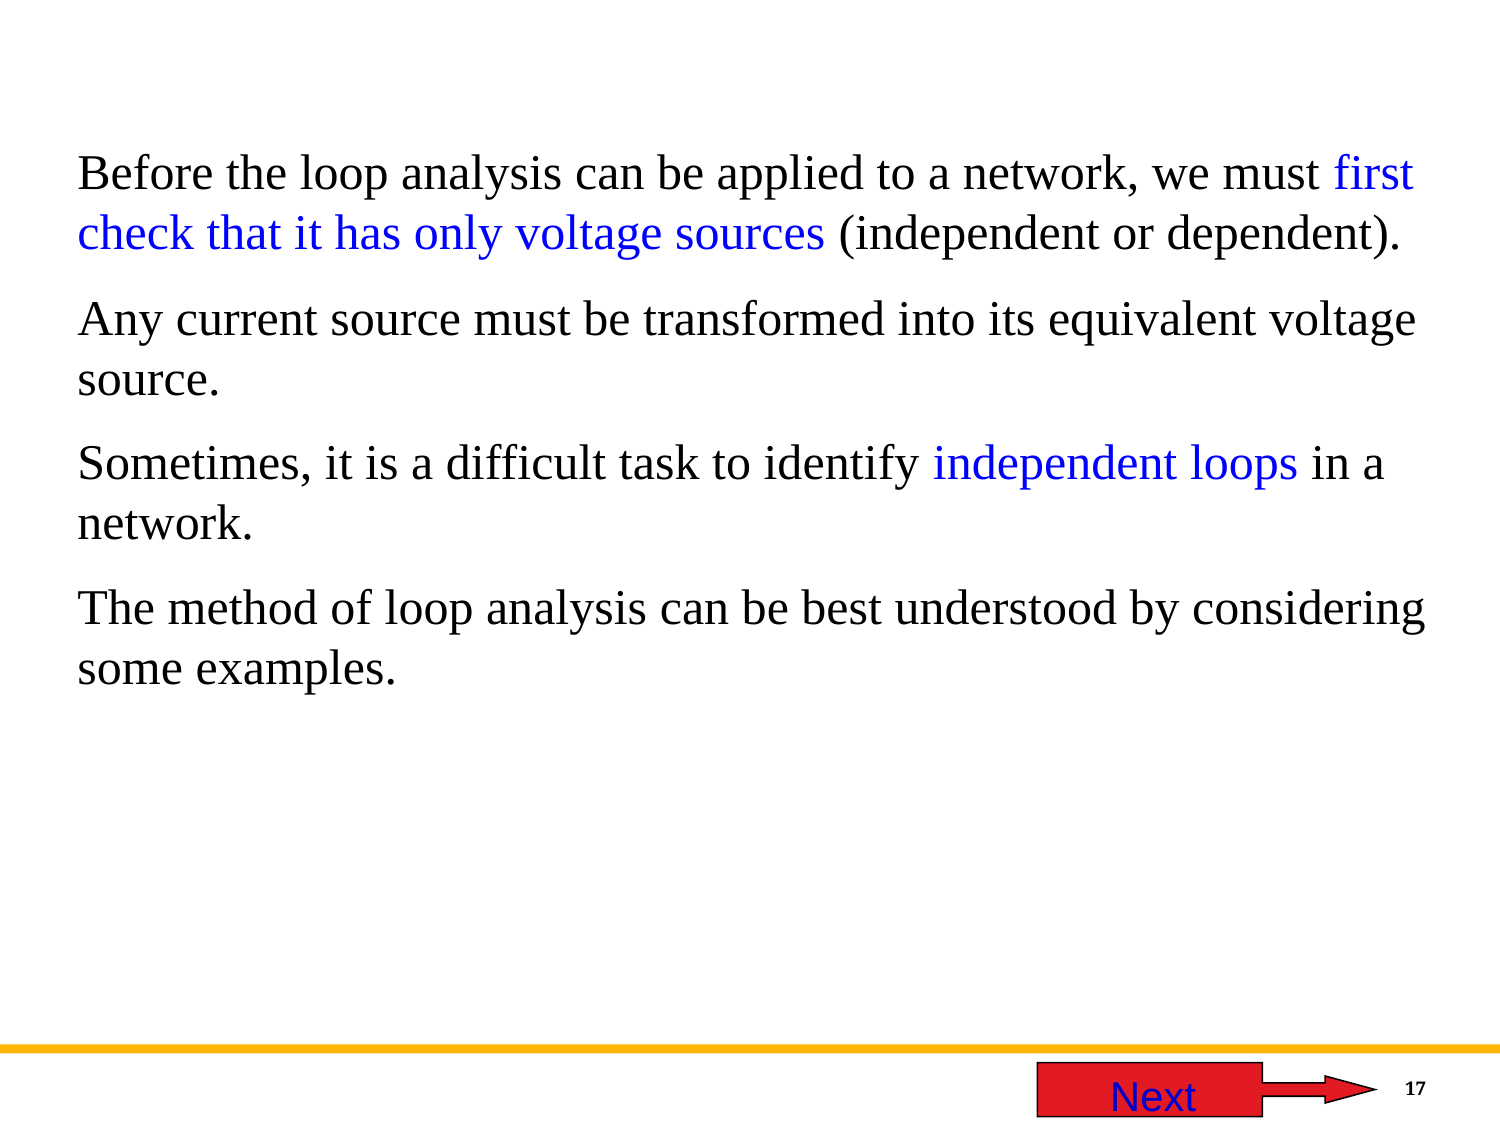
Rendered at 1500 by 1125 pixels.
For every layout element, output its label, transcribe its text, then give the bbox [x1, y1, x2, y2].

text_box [1037, 1062, 1375, 1125]
list Before the loop analysis can be applied to a network, we must first check that it has only voltage sources (independent or dependent). Any current source must be transformed into its equivalent voltage source. Sometimes, it is a difficult task to identify independent loops in a network. The method of loop analysis can be best understood by considering some examples. [62, 132, 1450, 975]
slide_number 17 [1375, 1071, 1442, 1109]
